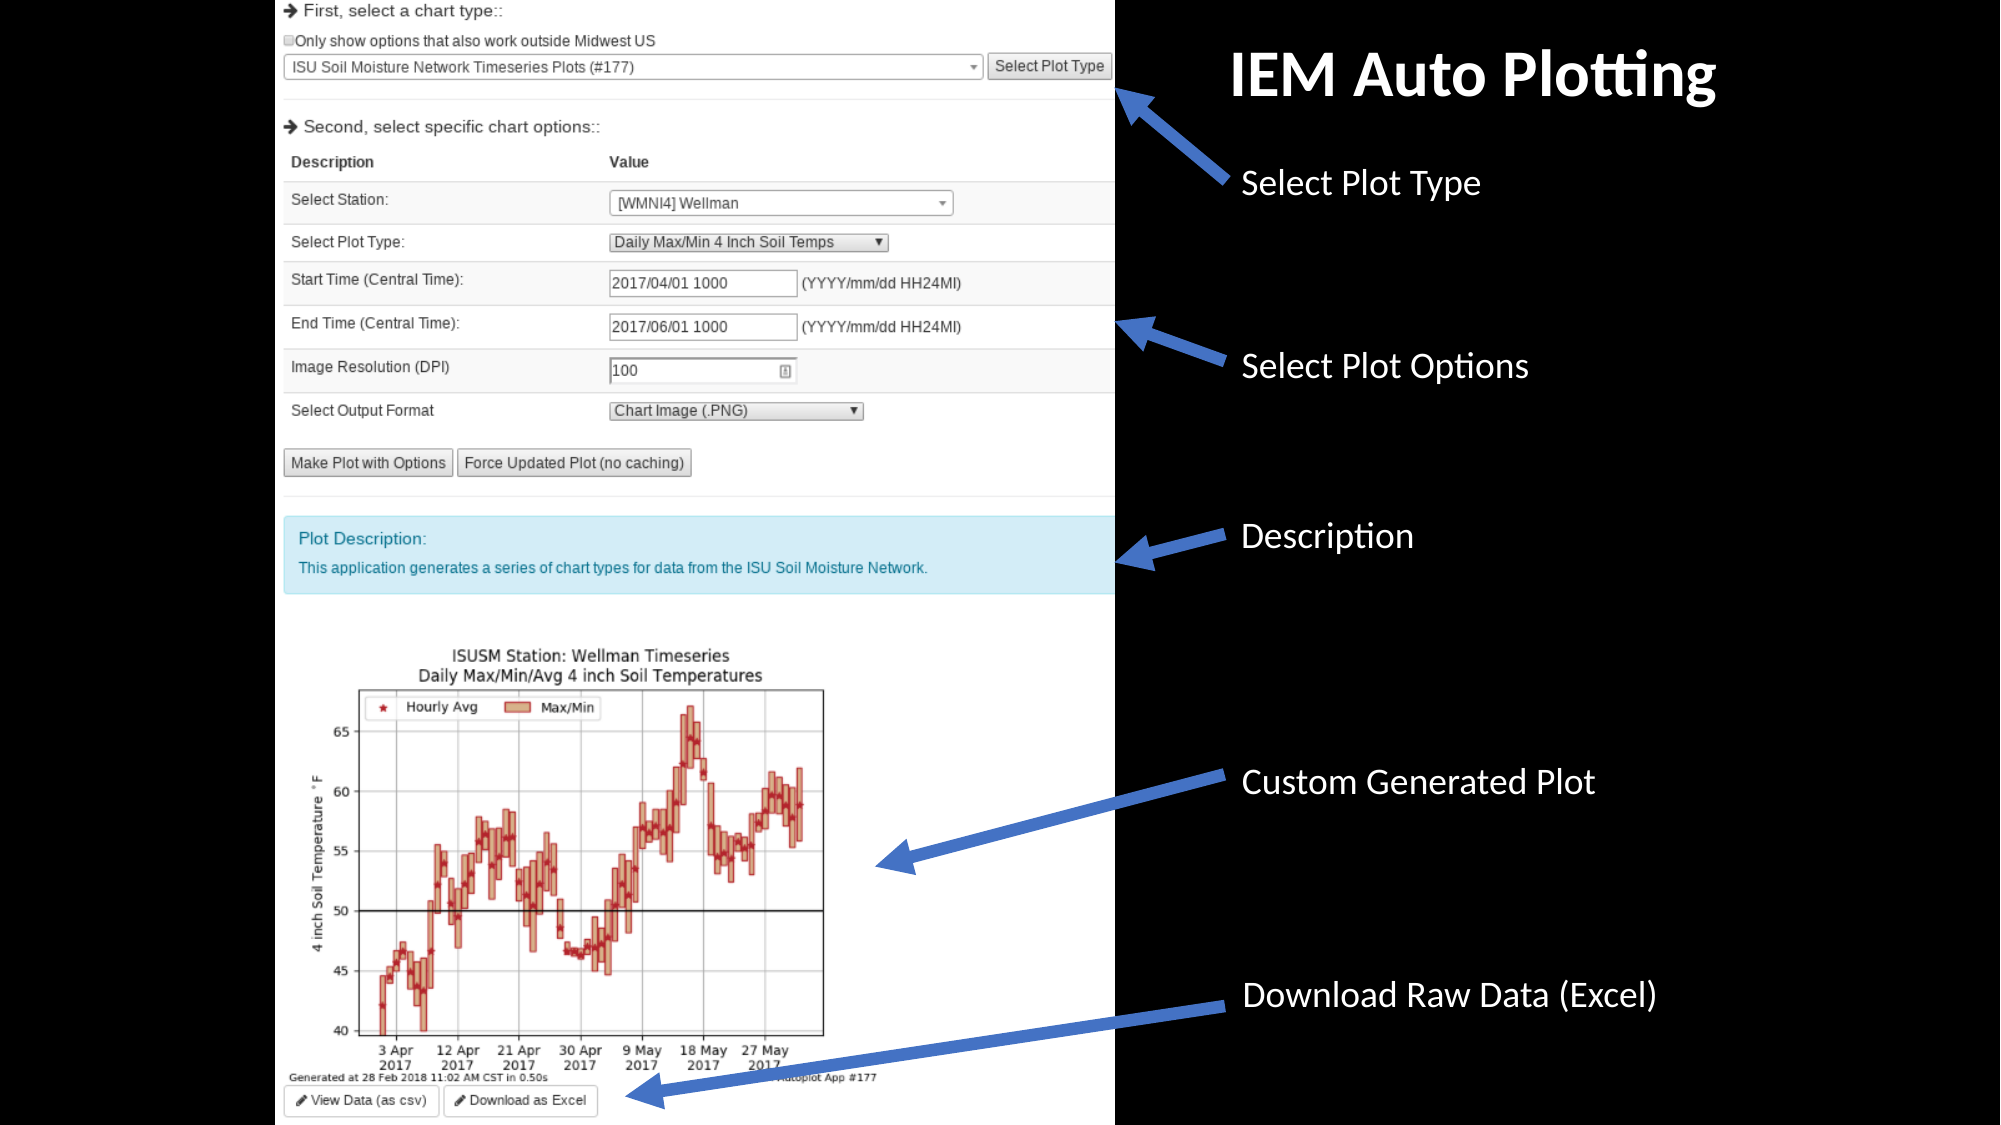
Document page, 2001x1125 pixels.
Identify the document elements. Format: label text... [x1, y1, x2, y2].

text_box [624, 1005, 1225, 1097]
text_box Select Plot Type [1226, 151, 1497, 211]
text_box Description [1226, 503, 1430, 564]
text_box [874, 774, 1225, 867]
text_box Download Raw Data (Excel) [1227, 962, 1673, 1023]
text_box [1114, 533, 1225, 563]
text_box IEM Auto Plotting [1214, 21, 1734, 117]
text_box Select Plot Options [1226, 333, 1545, 393]
picture [274, 0, 1115, 1125]
text_box Custom Generated Plot [1227, 749, 1612, 810]
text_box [1114, 321, 1225, 362]
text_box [1114, 87, 1225, 182]
